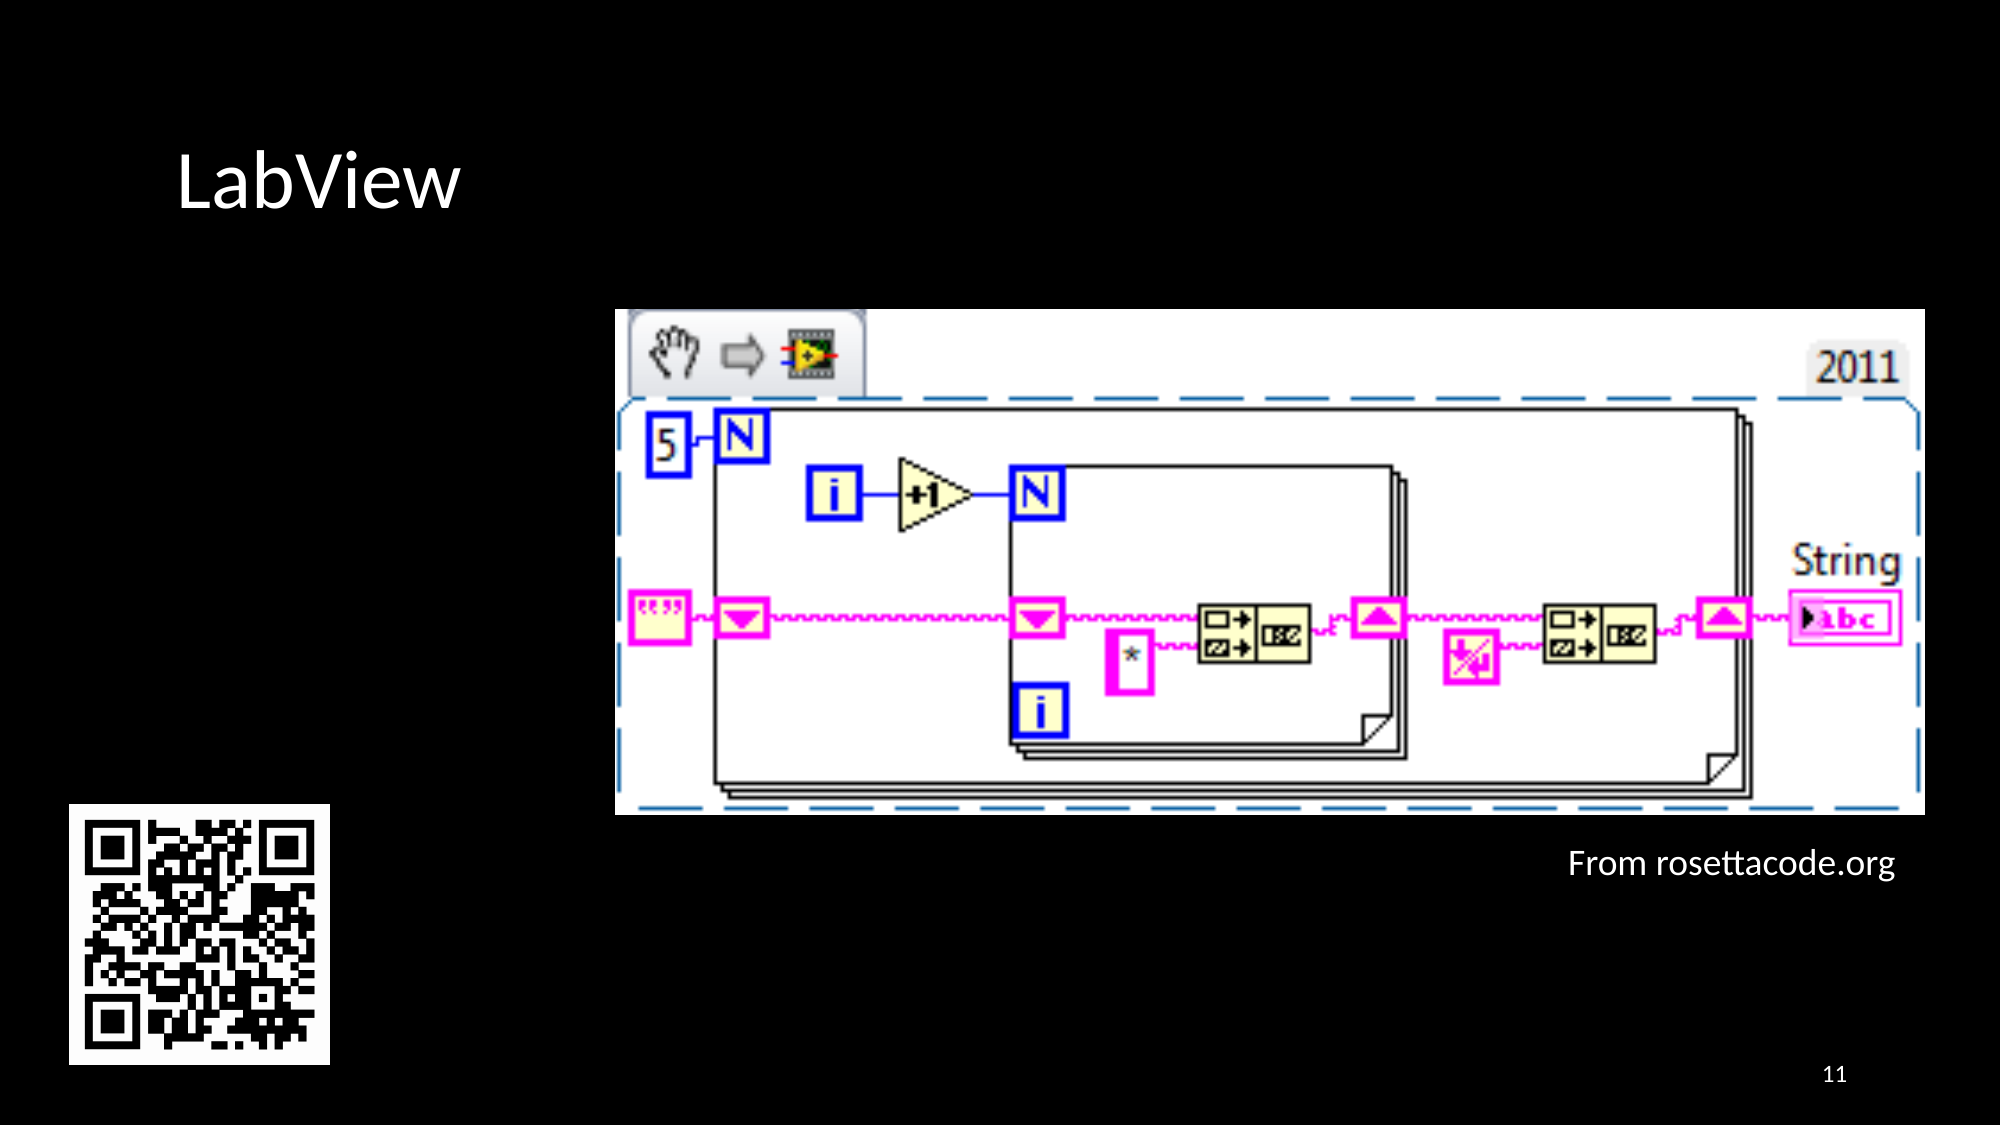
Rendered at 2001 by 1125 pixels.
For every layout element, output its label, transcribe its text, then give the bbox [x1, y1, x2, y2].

picture [69, 804, 330, 1065]
picture [615, 309, 1925, 815]
text_box From rosettacode.org [1553, 830, 2000, 891]
slide_number 11 [1412, 1042, 1863, 1103]
text_box LabView [161, 117, 694, 233]
